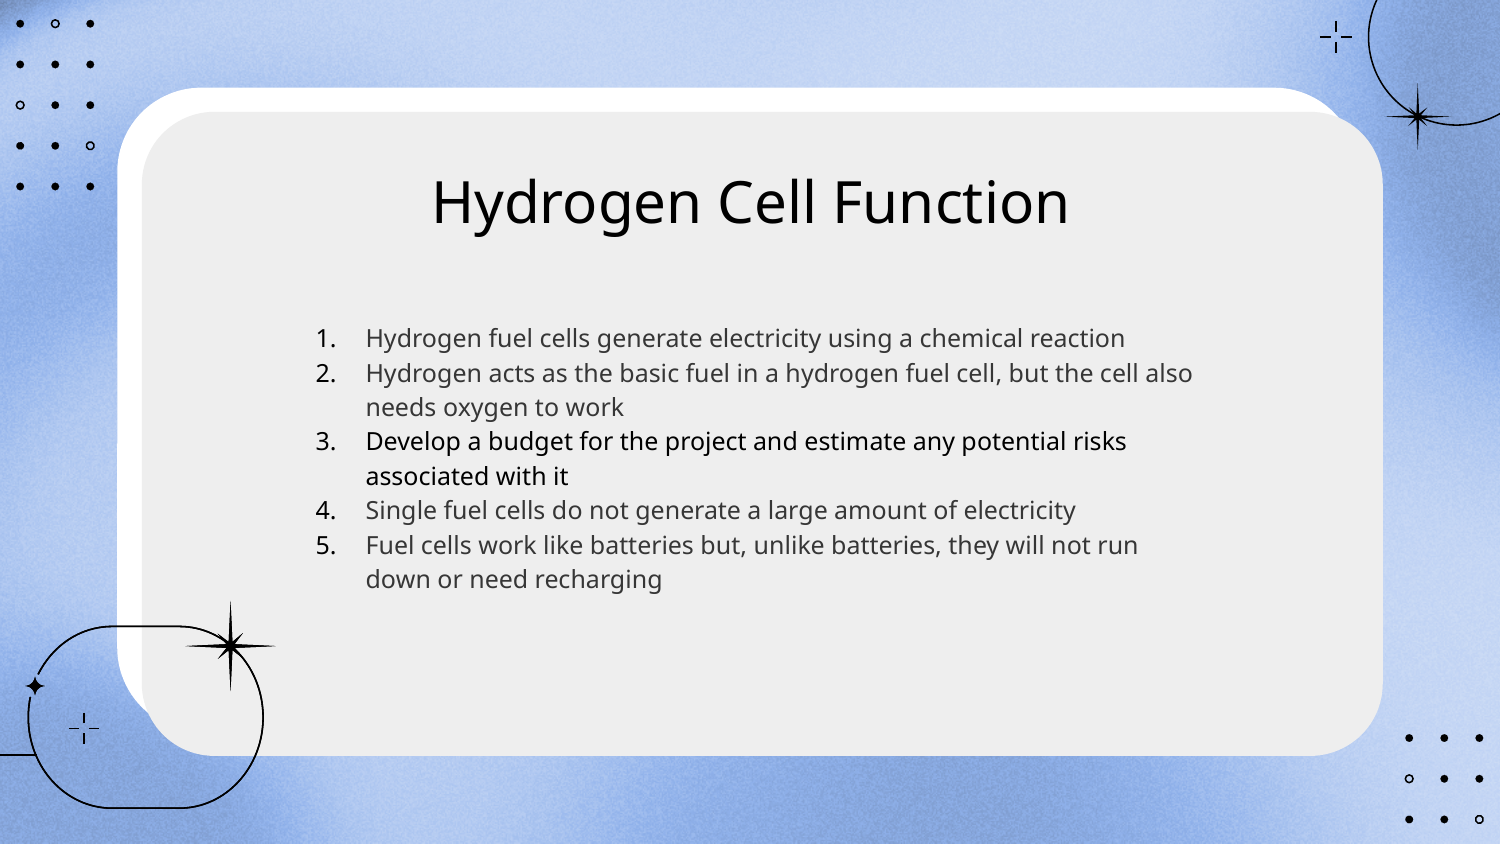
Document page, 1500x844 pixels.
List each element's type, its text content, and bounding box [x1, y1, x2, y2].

subtitle While it is true that hydrogen fuel cells do not emit harmful gases during operation, the same is not true for the production process. [0, 0, 1500, 844]
title Hydrogen Cell Function [181, 150, 1320, 247]
list Hydrogen fuel cells generate electricity using a chemical reaction Hydrogen acts as the basic fuel in a hydrogen fuel cell, but the cell also needs oxygen to work Develop a budget for the project and estimate any potential risks associated with it Single fuel cells do not generate a large amount of electricity Fuel cells work like batteries but, unlike batteries, they will not run down or need recharging [275, 303, 1225, 668]
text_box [0, 626, 264, 809]
